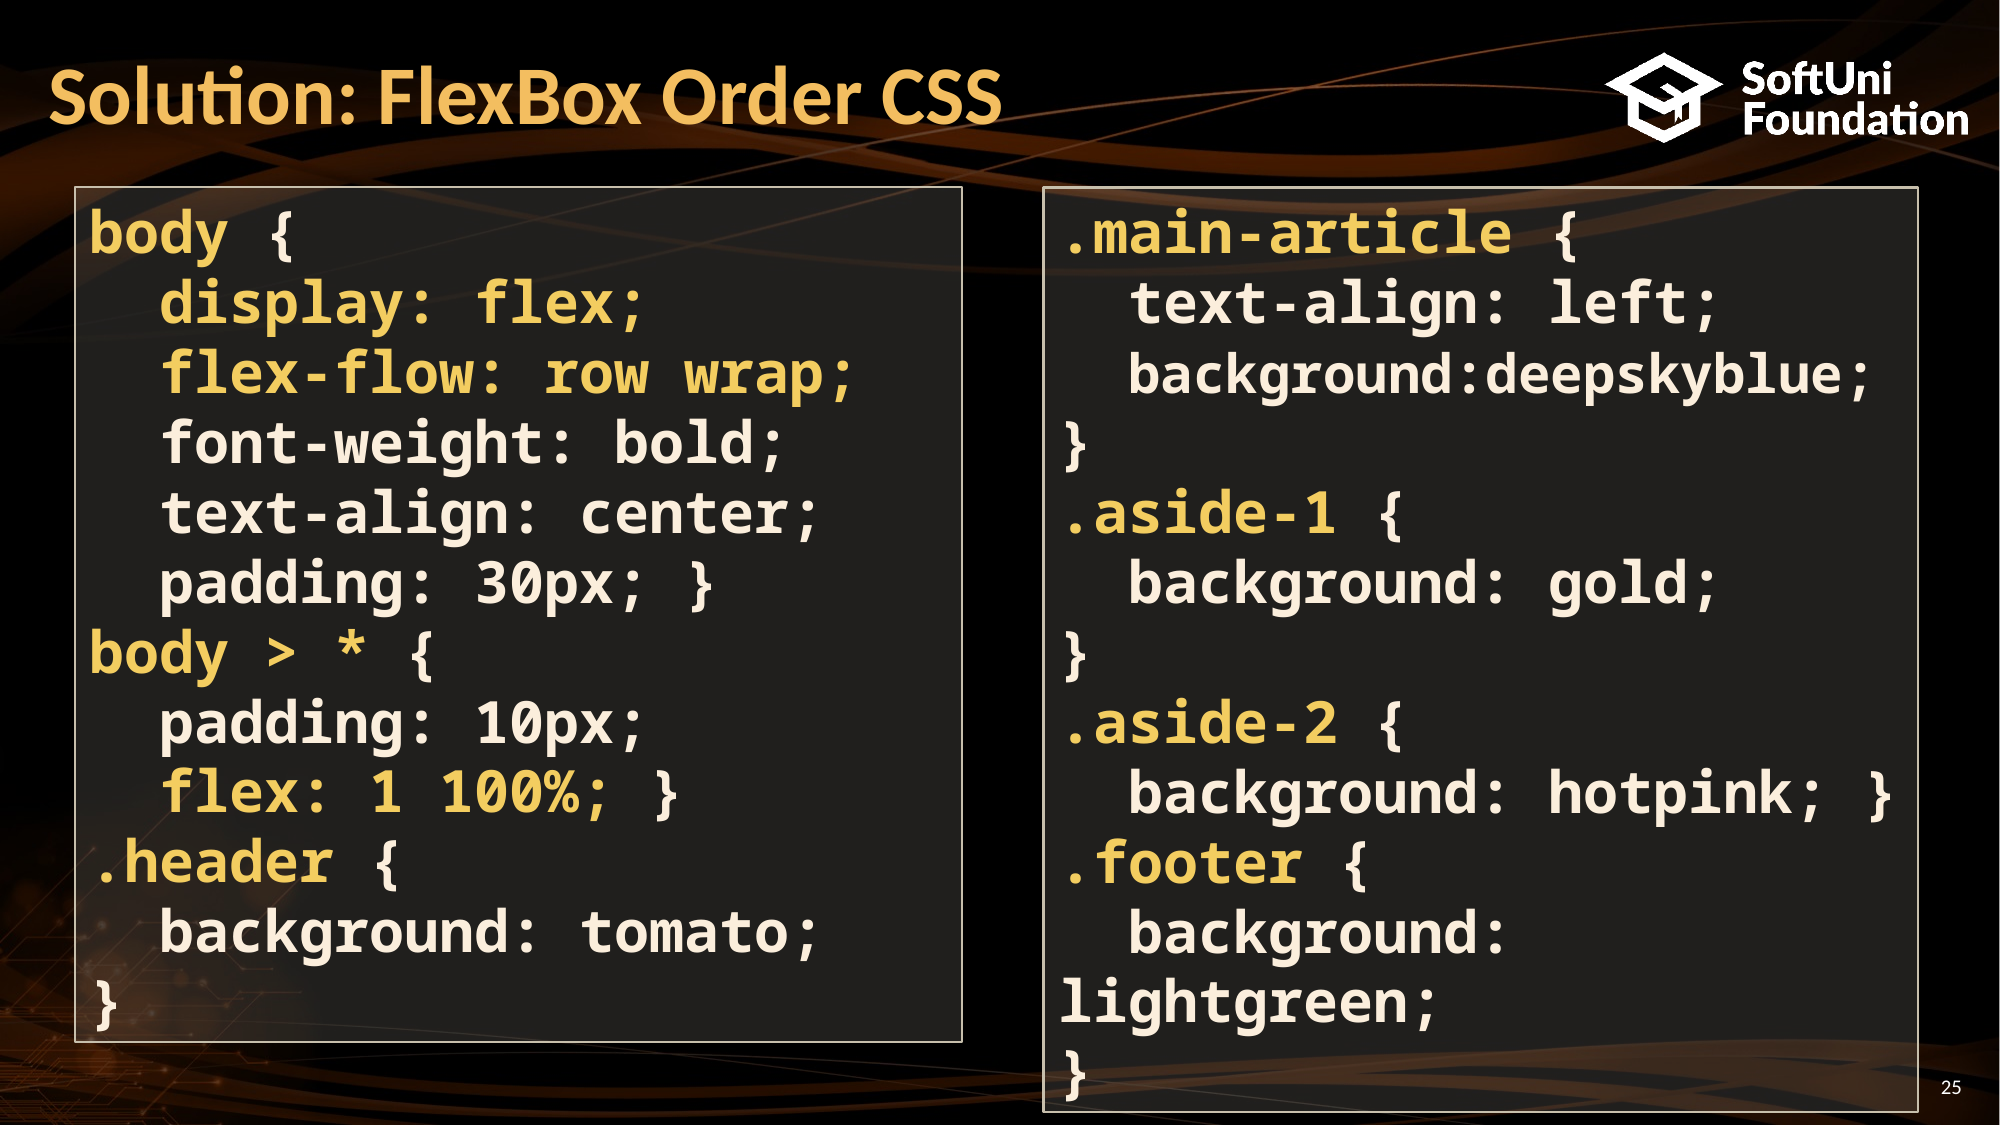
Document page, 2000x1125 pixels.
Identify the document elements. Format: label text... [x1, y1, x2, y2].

picture [0, 0, 2000, 1125]
title Solution: FlexBox Order CSS [30, 6, 1602, 189]
text_box body { display: flex; flex-flow: row wrap; font-weight: bold; text-align: center; padding: 30px; } body > * { padding: 10px; flex: 1 100%; } .header { background: tomato; } [74, 187, 963, 1042]
text_box .main-article { text-align: left; background:deepskyblue; } .aside-1 { background: gold; } .aside-2 { background: hotpink; } .footer { background: lightgreen; } [1043, 187, 1918, 1112]
slide_number 25 [1918, 1070, 1968, 1103]
